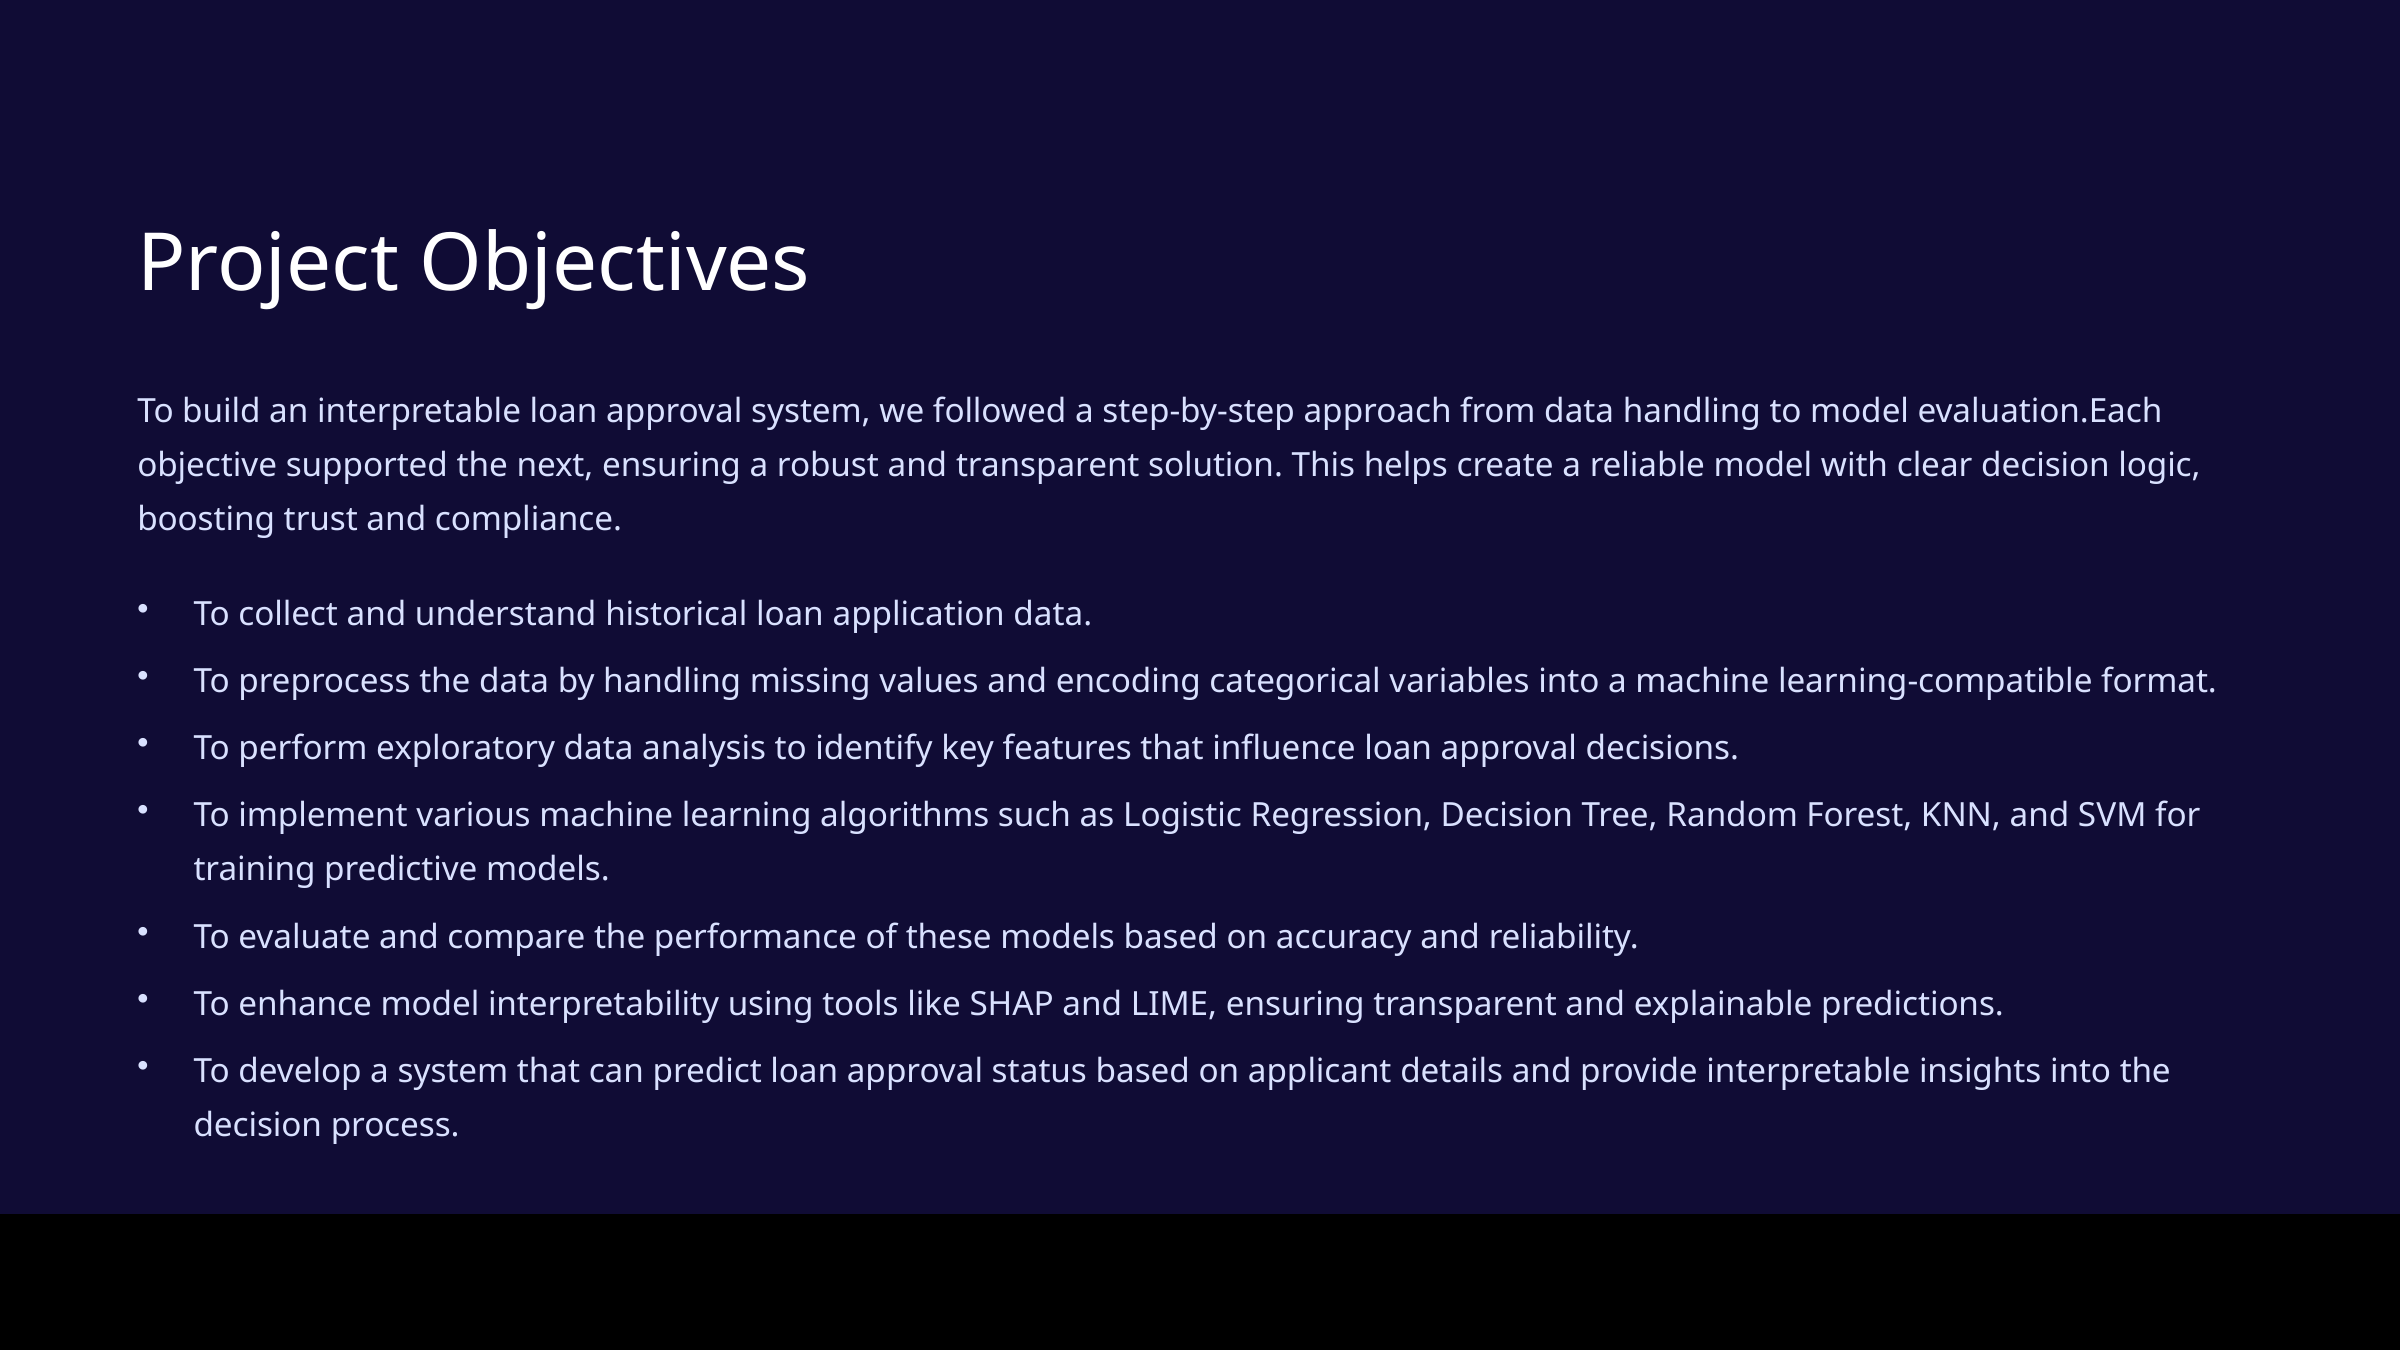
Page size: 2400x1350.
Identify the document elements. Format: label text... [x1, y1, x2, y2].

text_box To preprocess the data by handling missing values and encoding categorical variables into a machine learning-compatible format. [137, 645, 2263, 701]
text_box To perform exploratory data analysis to identify key features that influence loan approval decisions. [137, 712, 2263, 768]
text_box To build an interpretable loan approval system, we followed a step-by-step approach from data handling to model evaluation.Each objective supported the next, ensuring a robust and transparent solution. This helps create a reliable model with clear decision logic, boosting trust and compliance. [137, 374, 2263, 540]
text_box Project Objectives [137, 204, 946, 306]
text_box To collect and understand historical loan application data. [137, 578, 2263, 634]
text_box To enhance model interpretability using tools like SHAP and LIME, ensuring transparent and explainable predictions. [137, 968, 2263, 1024]
text_box To develop a system that can predict loan approval status based on applicant details and provide interpretable insights into the decision process. [137, 1035, 2263, 1145]
text_box To implement various machine learning algorithms such as Logistic Regression, Decision Tree, Random Forest, KNN, and SVM for training predictive models. [137, 779, 2263, 890]
text_box To evaluate and compare the performance of these models based on accuracy and reliability. [137, 901, 2263, 957]
text_box [0, 1214, 2400, 1350]
